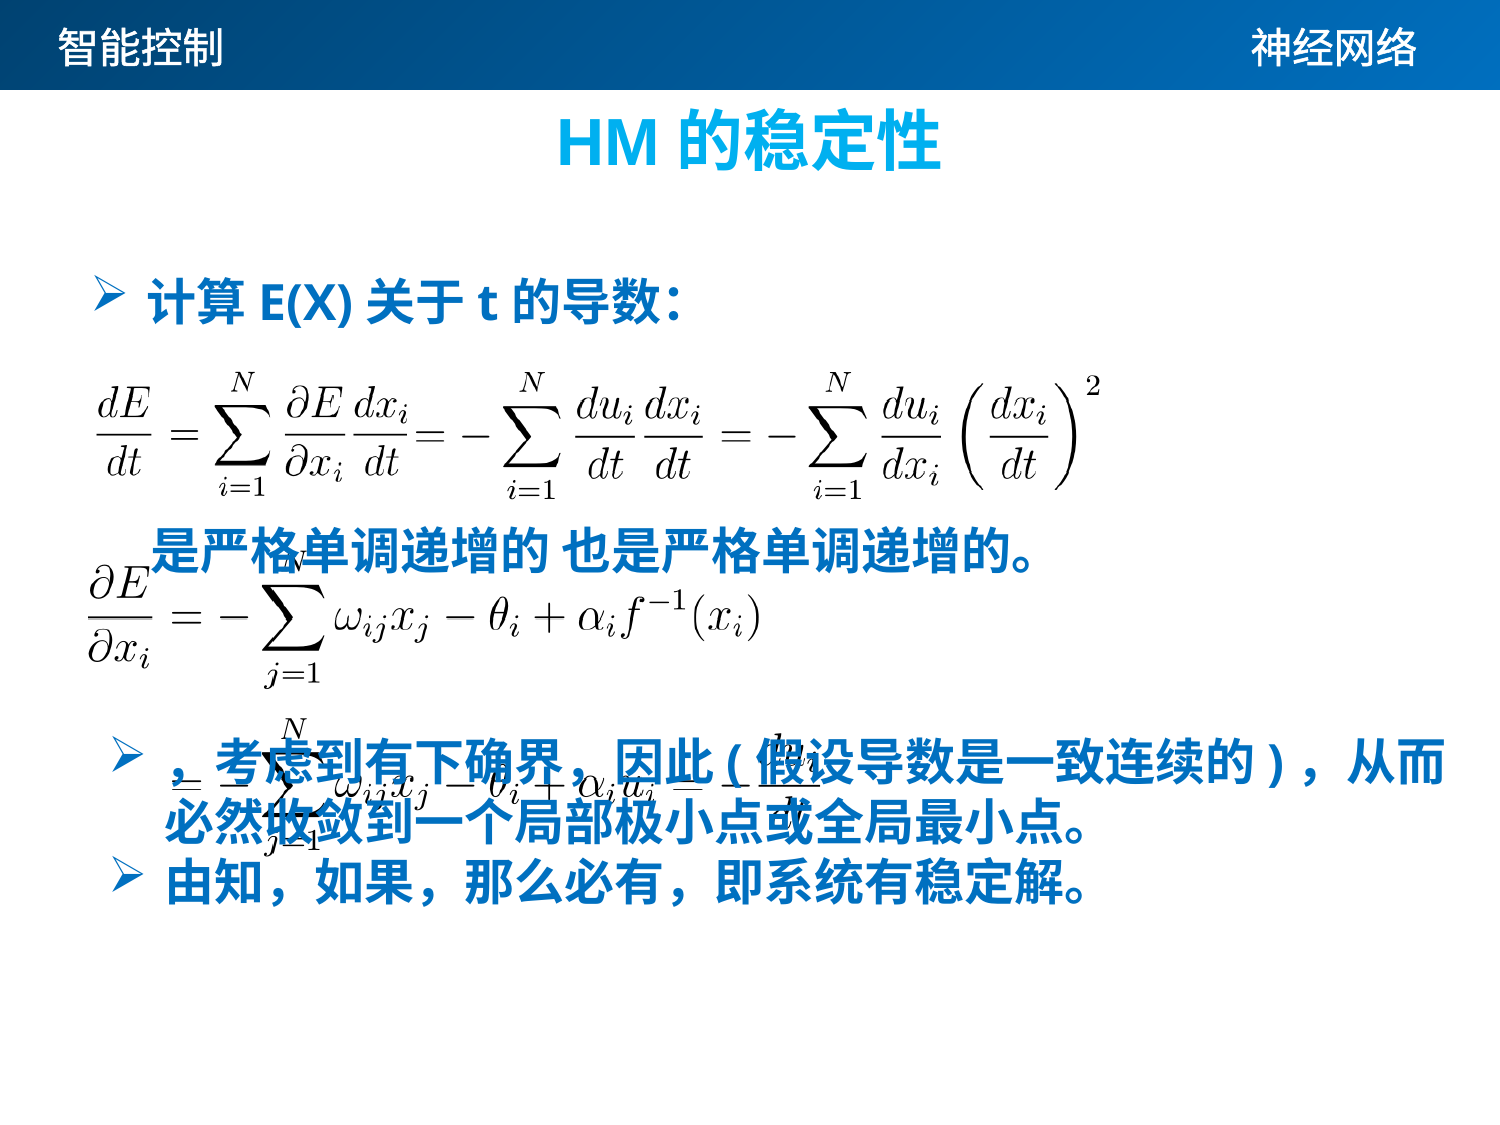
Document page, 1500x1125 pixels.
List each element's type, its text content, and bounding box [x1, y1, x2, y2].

picture [88, 538, 825, 858]
list 计算E(X)关于t的导数： [75, 262, 1425, 362]
title HM的稳定性 [75, 45, 1425, 233]
picture [88, 361, 1101, 508]
